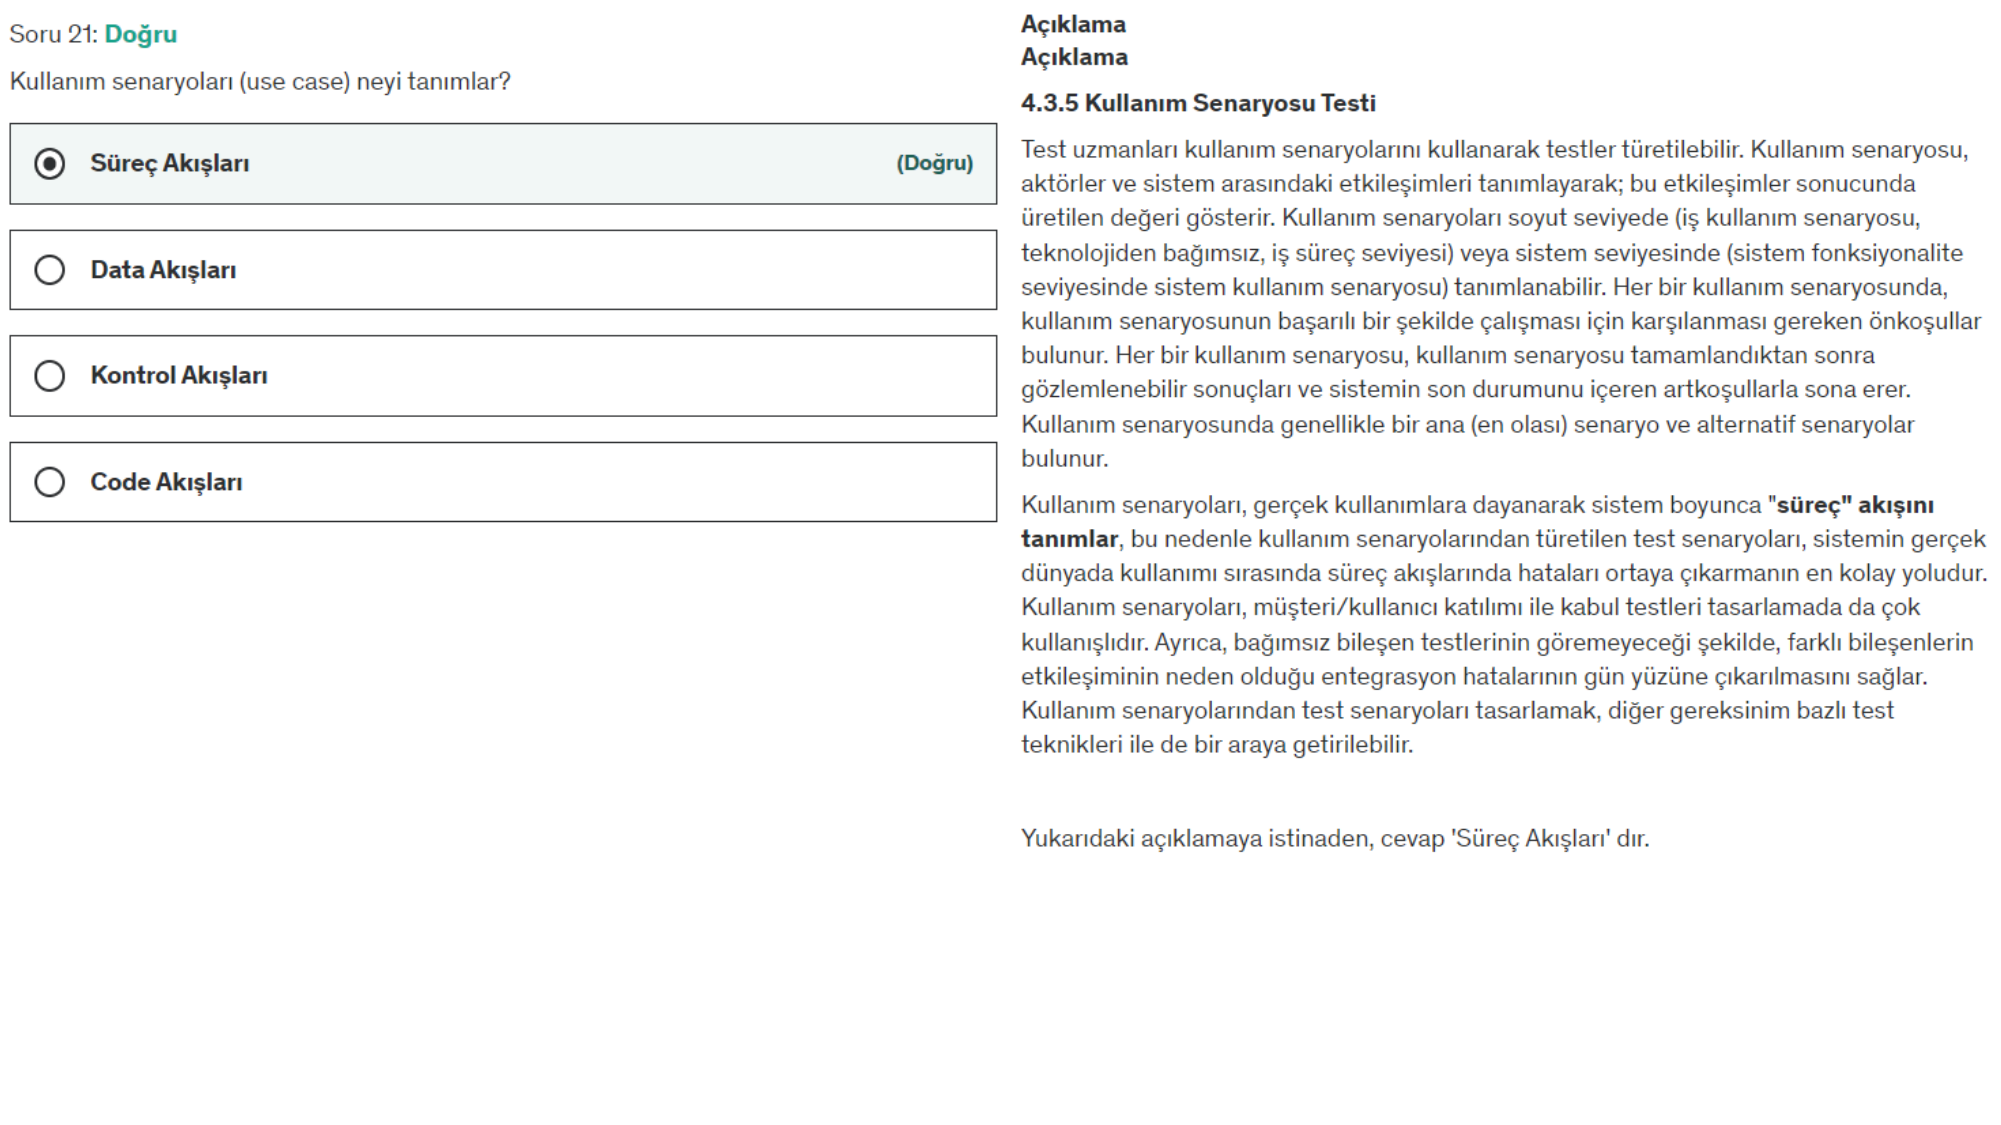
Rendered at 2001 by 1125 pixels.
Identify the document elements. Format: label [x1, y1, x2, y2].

picture [1016, 8, 2000, 864]
list [0, 8, 1016, 582]
